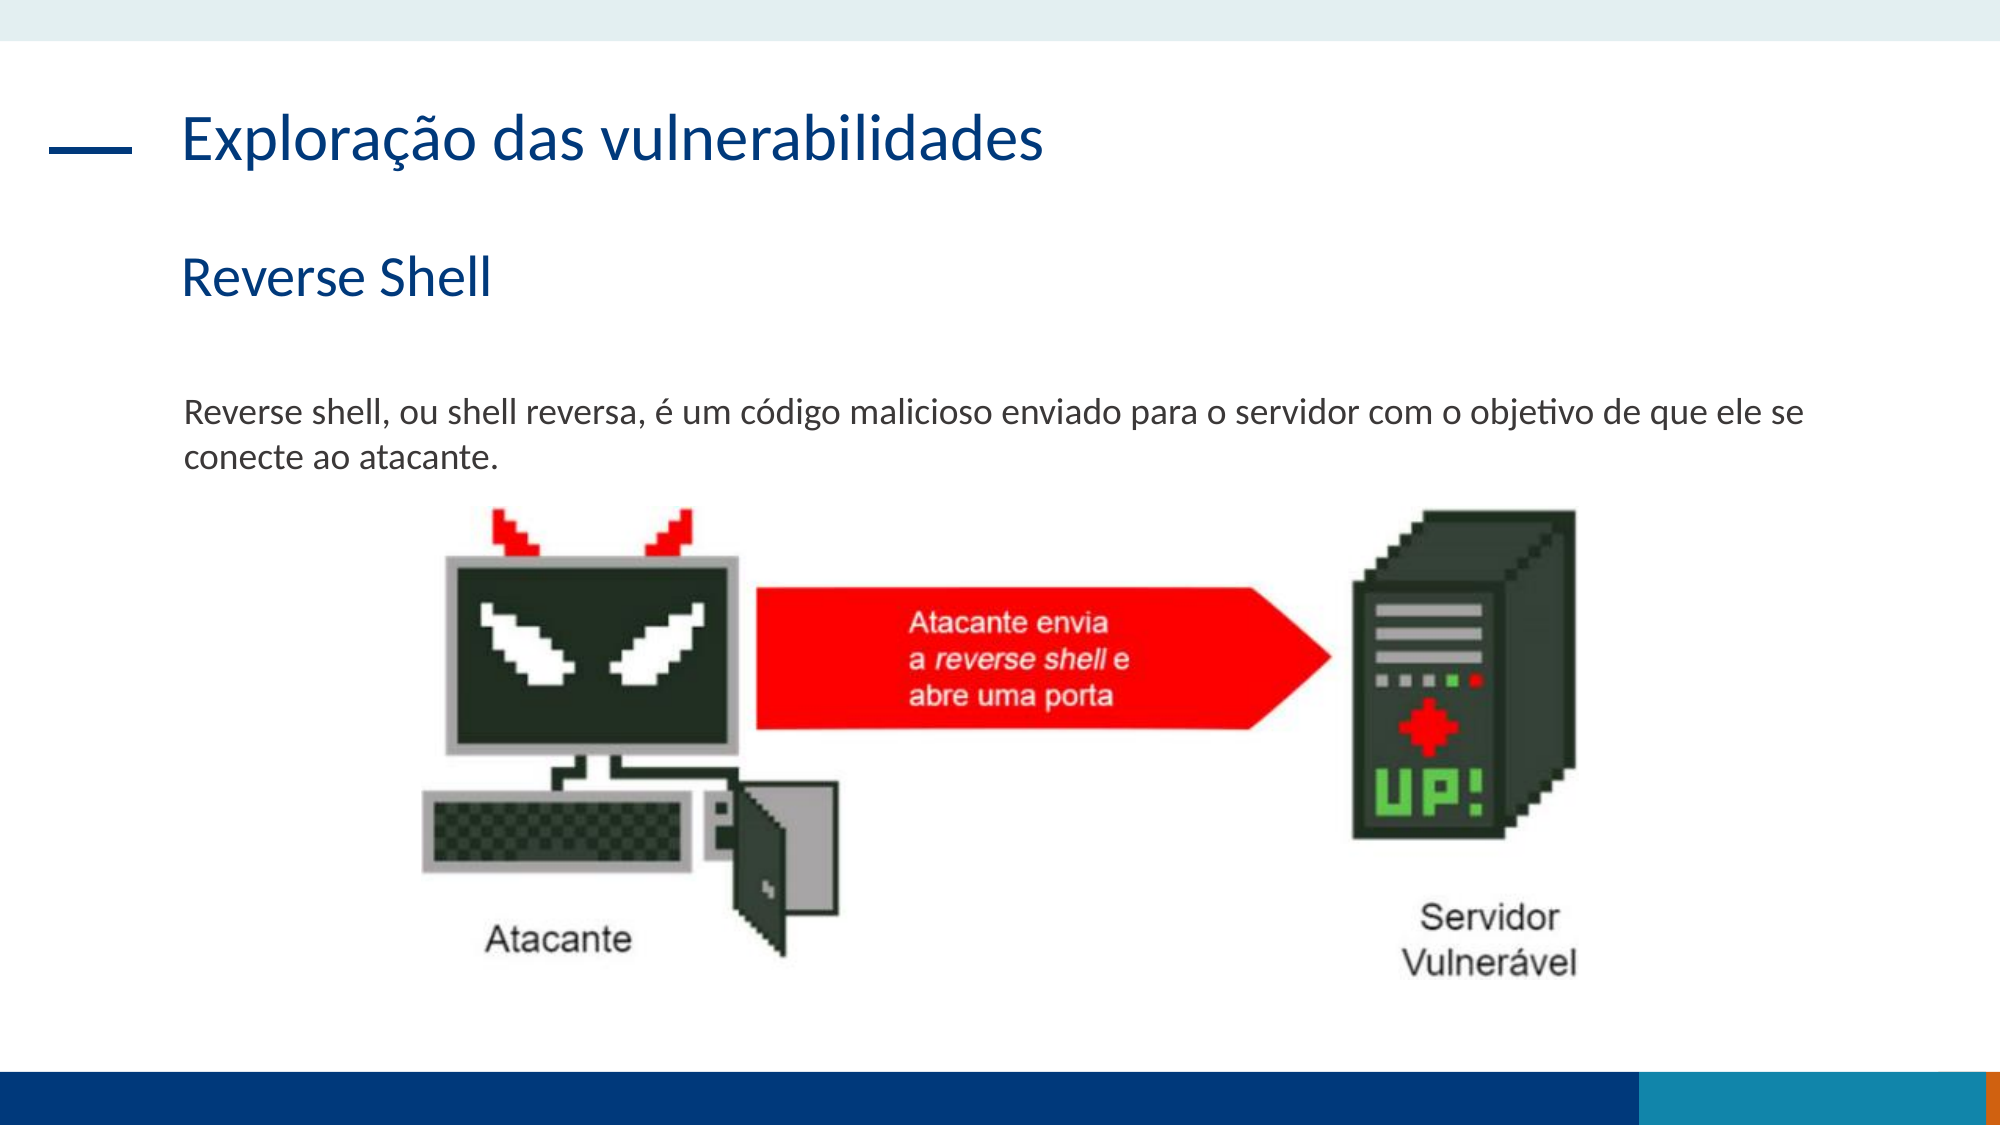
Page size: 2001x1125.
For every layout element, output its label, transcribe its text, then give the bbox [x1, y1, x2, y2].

picture [421, 506, 1579, 980]
list Exploração das vulnerabilidades [167, 95, 1833, 237]
text_box Reverse shell, ou shell reversa, é um código malicioso enviado para o servidor com o objetivo de que ele se conecte ao atacante. [169, 379, 1833, 485]
list Reverse Shell [167, 238, 1833, 380]
